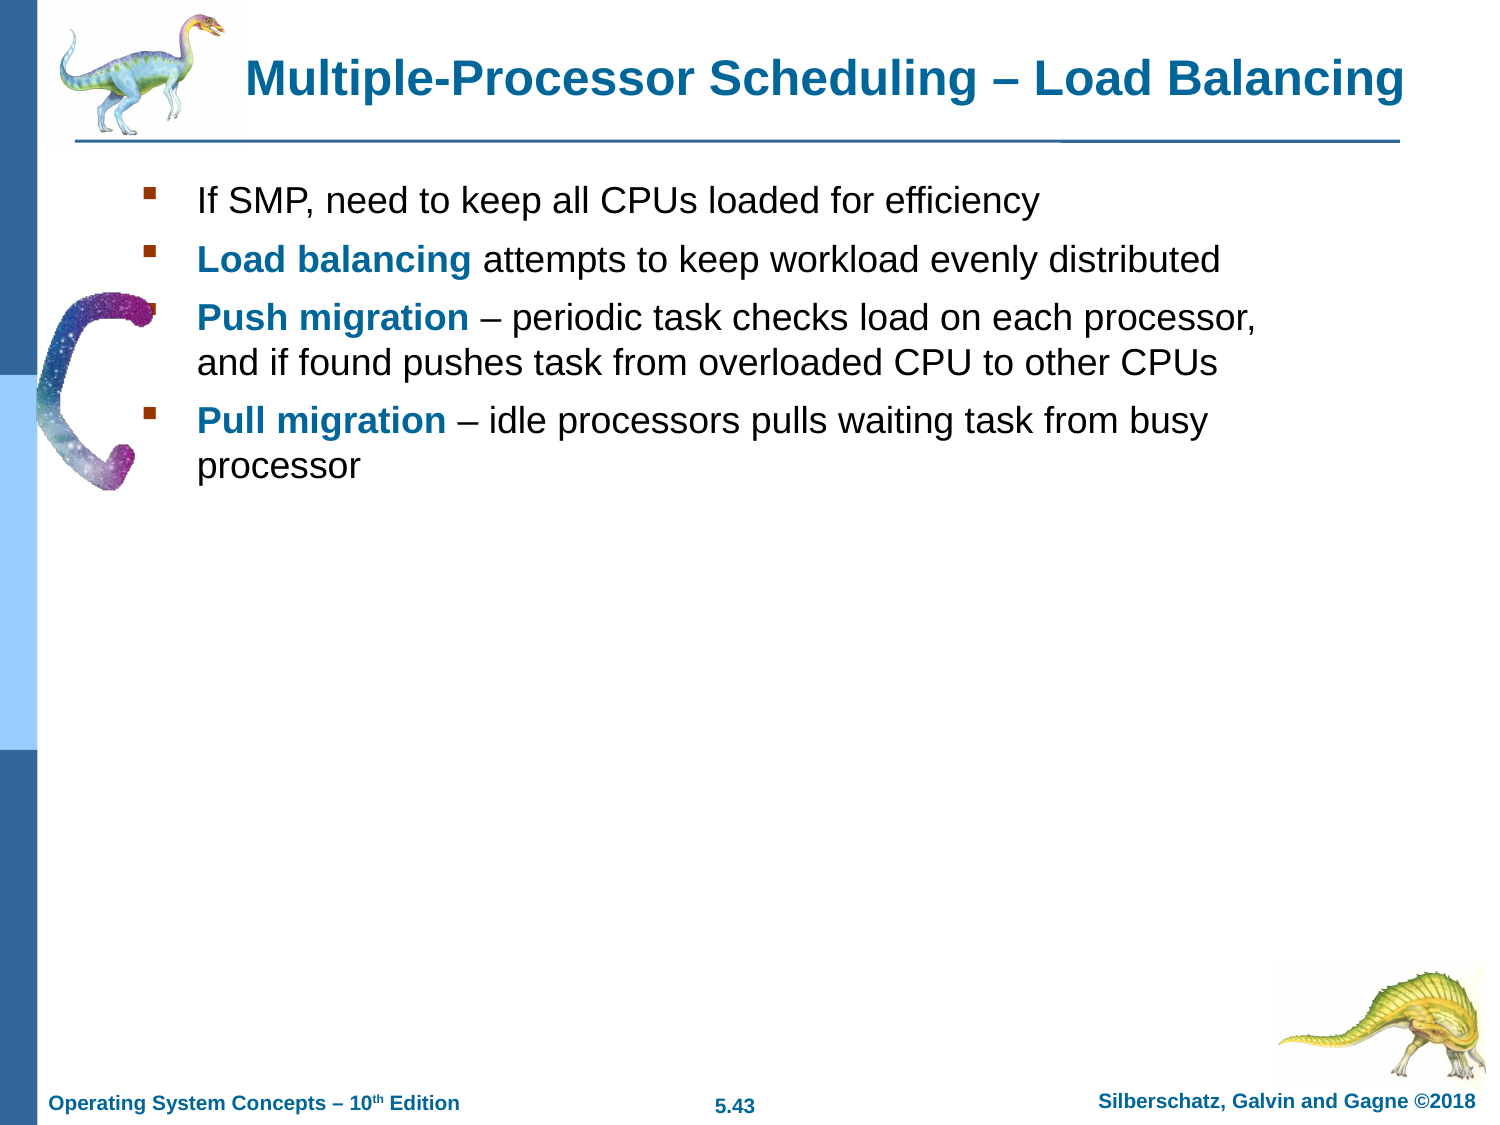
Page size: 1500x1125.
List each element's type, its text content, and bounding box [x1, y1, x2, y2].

list If SMP, need to keep all CPUs loaded for efficiency Load balancing attempts to keep workload evenly distributed Push migration – periodic task checks load on each processor, and if found pushes task from overloaded CPU to other CPUs Pull migration – idle processors pulls waiting task from busy processor [125, 169, 1307, 940]
title Multiple-Processor Scheduling – Load Balancing [176, 20, 1476, 113]
picture [1275, 959, 1486, 1090]
picture [28, 283, 162, 500]
picture [46, 0, 243, 149]
